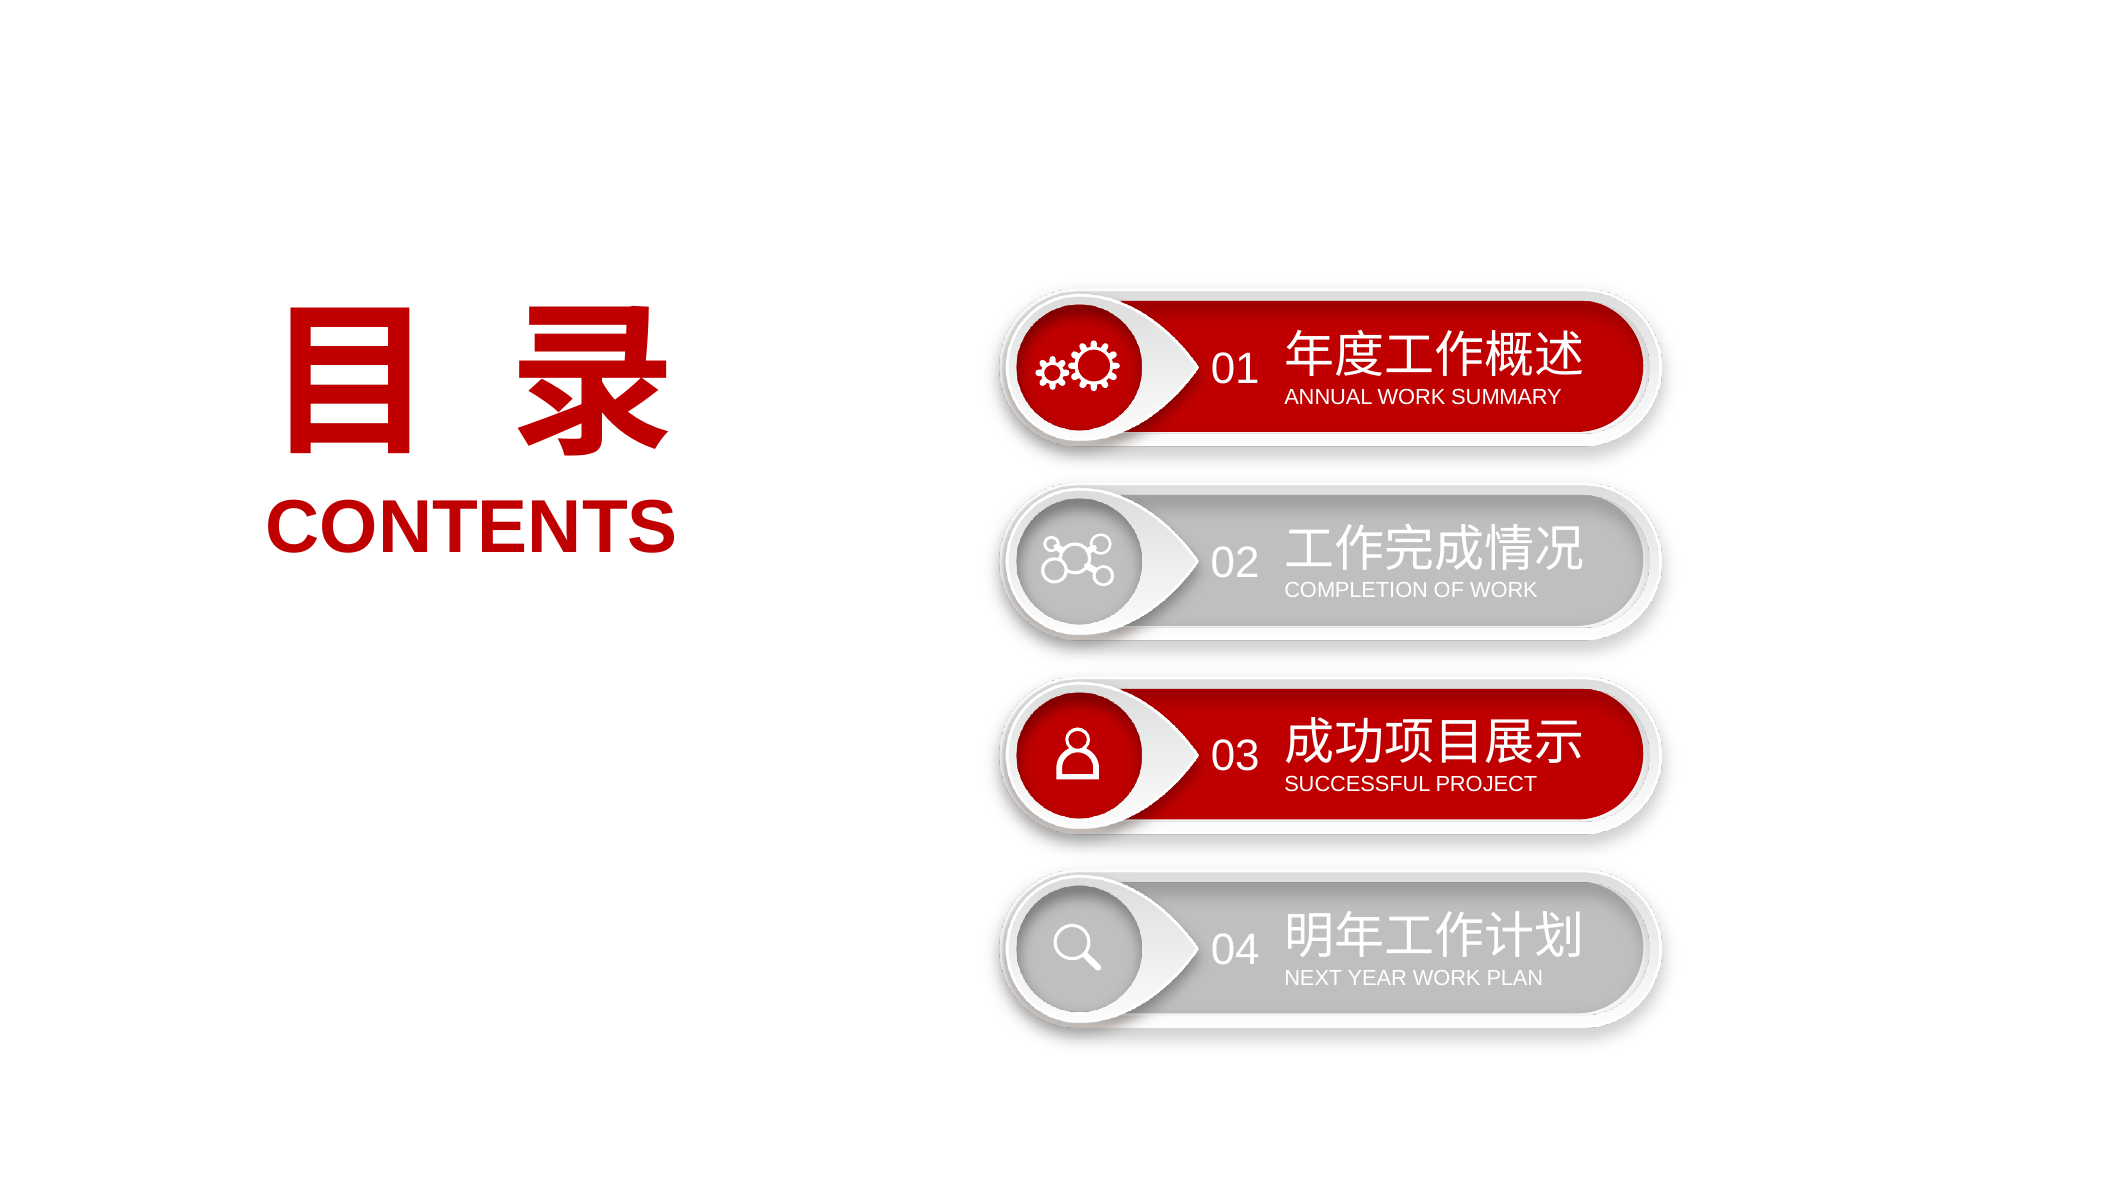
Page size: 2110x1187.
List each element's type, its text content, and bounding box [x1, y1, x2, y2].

text_box CONTENTS [243, 476, 700, 568]
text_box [974, 466, 1687, 660]
text_box 目 录 [234, 273, 710, 474]
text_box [974, 272, 1687, 466]
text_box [974, 853, 1687, 1062]
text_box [974, 660, 1687, 853]
